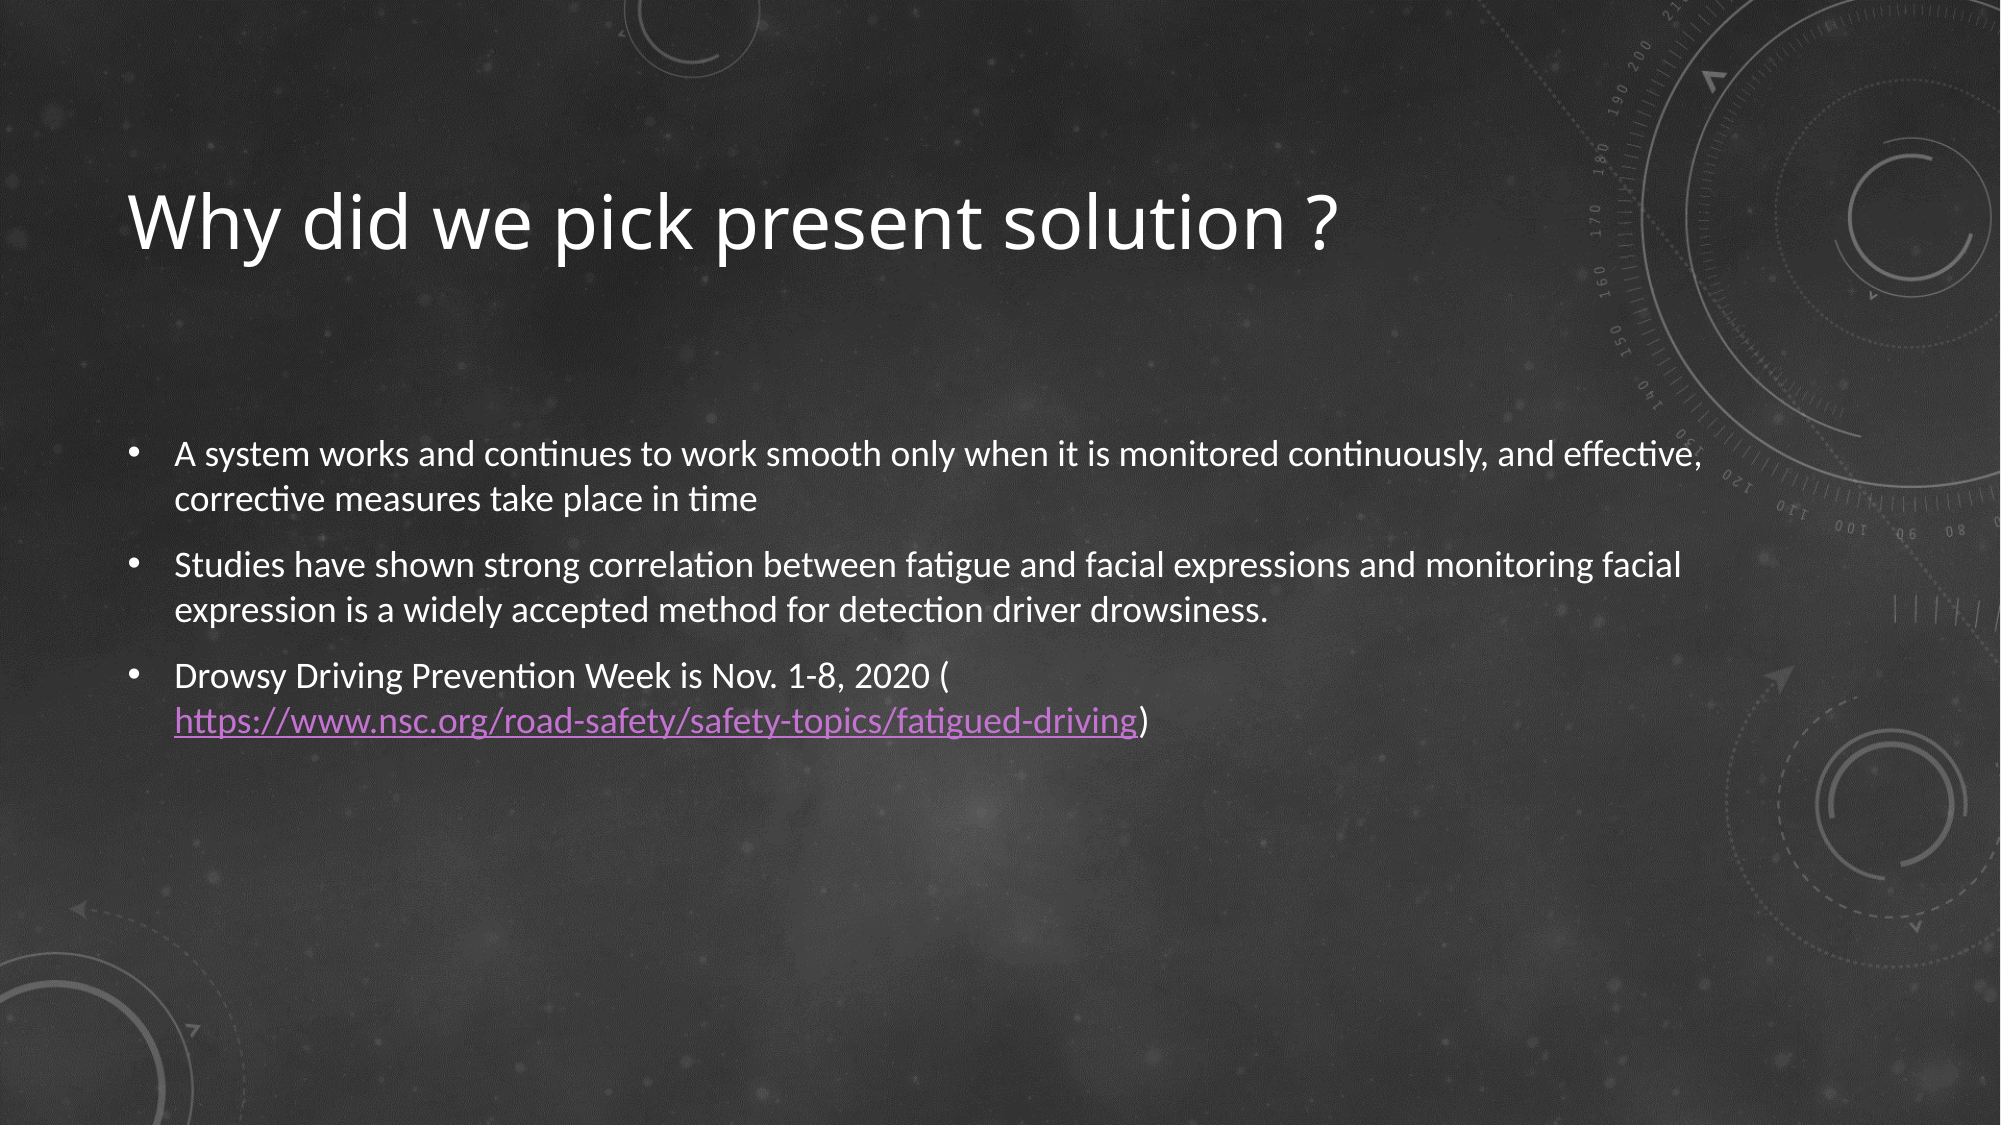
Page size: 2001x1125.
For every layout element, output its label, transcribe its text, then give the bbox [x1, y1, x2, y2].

picture [0, 0, 2001, 1125]
title Why did we pick present solution ? [112, 99, 1775, 339]
list A system works and continues to work smooth only when it is monitored continuously, and effective, corrective measures take place in time Studies have shown strong correlation between fatigue and facial expressions and monitoring facial expression is a widely accepted method for detection driver drowsiness. Drowsy Driving Prevention Week is Nov. 1-8, 2020 (https://www.nsc.org/road-safety/safety-topics/fatigued-driving) [112, 351, 1775, 950]
